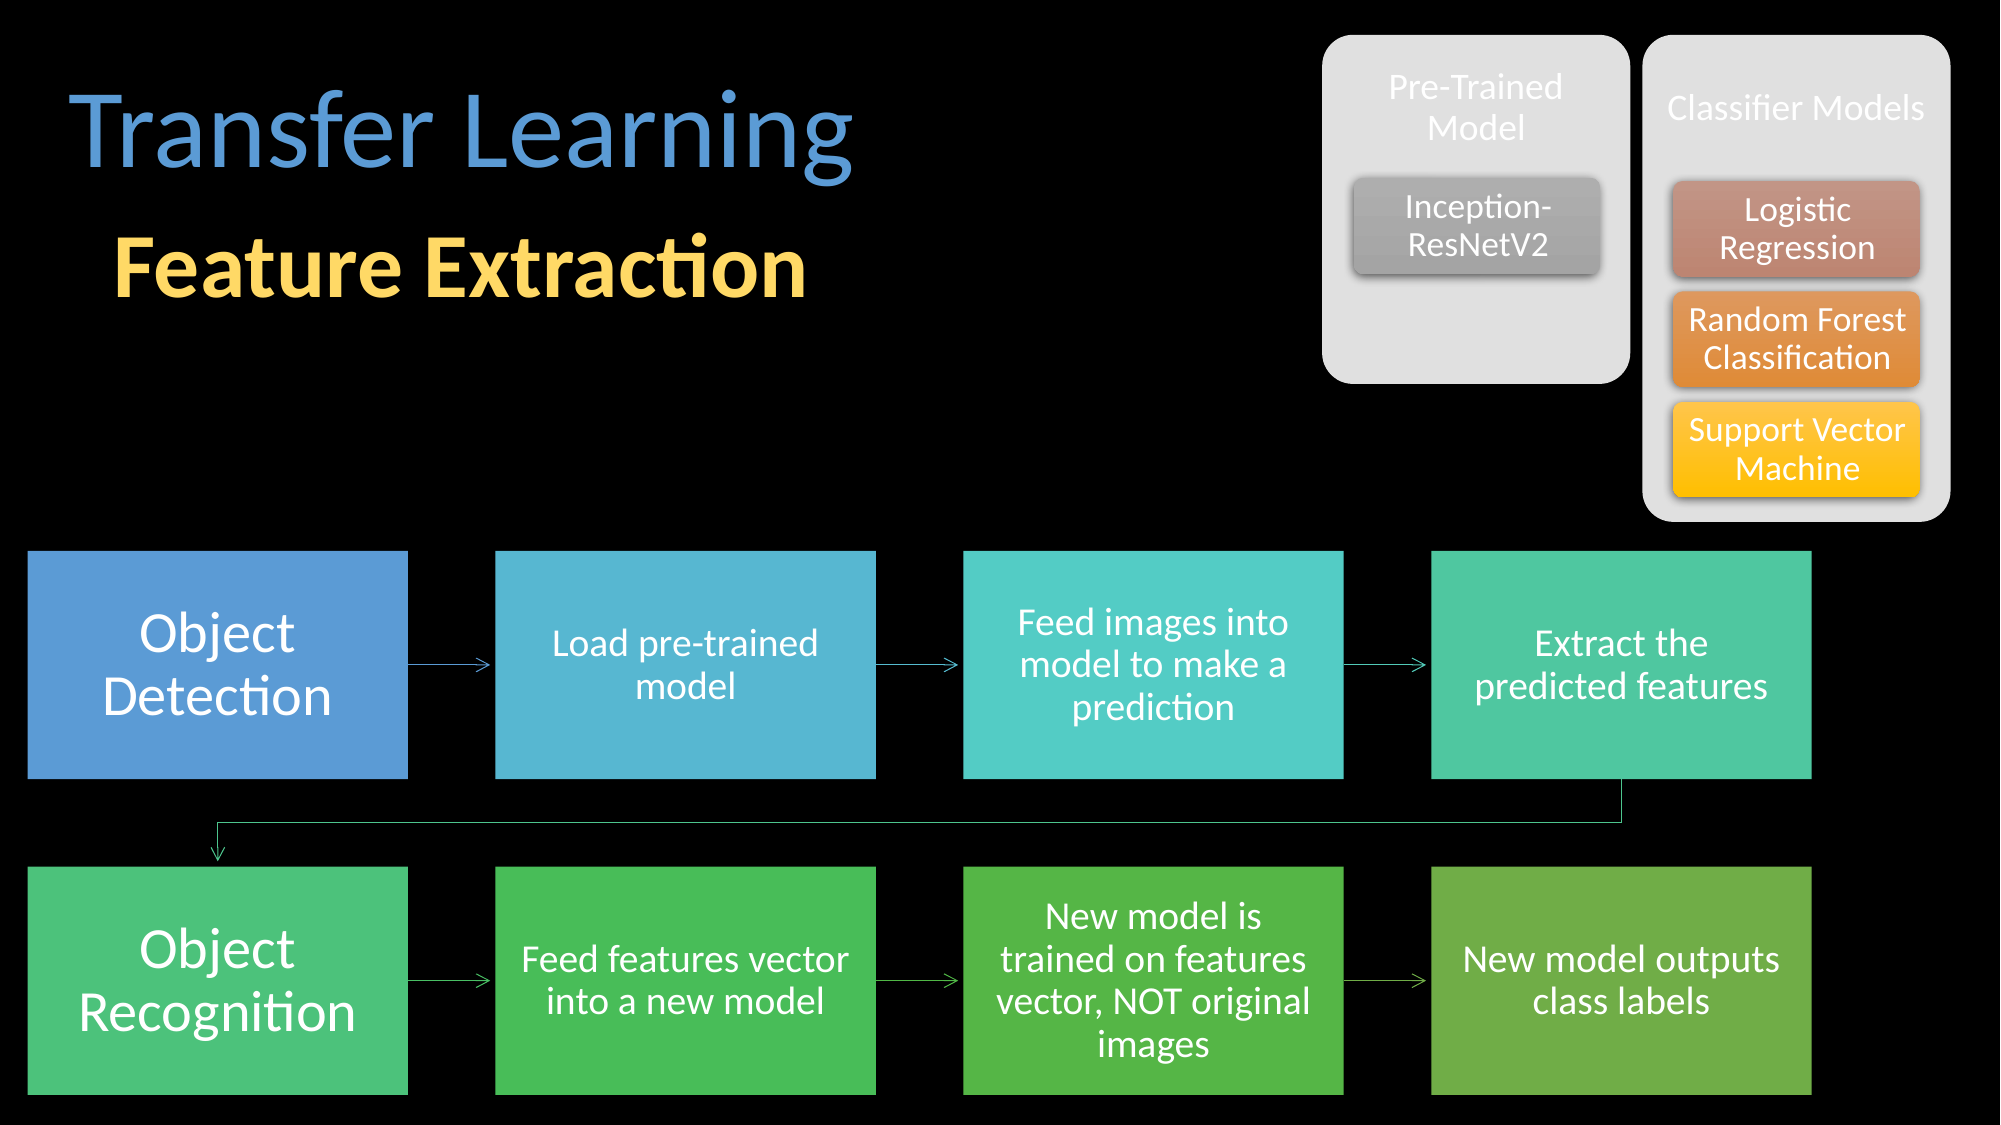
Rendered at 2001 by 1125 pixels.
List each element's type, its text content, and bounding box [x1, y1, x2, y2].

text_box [1310, 34, 1951, 522]
text_box Feature Extraction [98, 198, 825, 324]
text_box Transfer Learning [53, 47, 870, 198]
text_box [27, 499, 1813, 1125]
